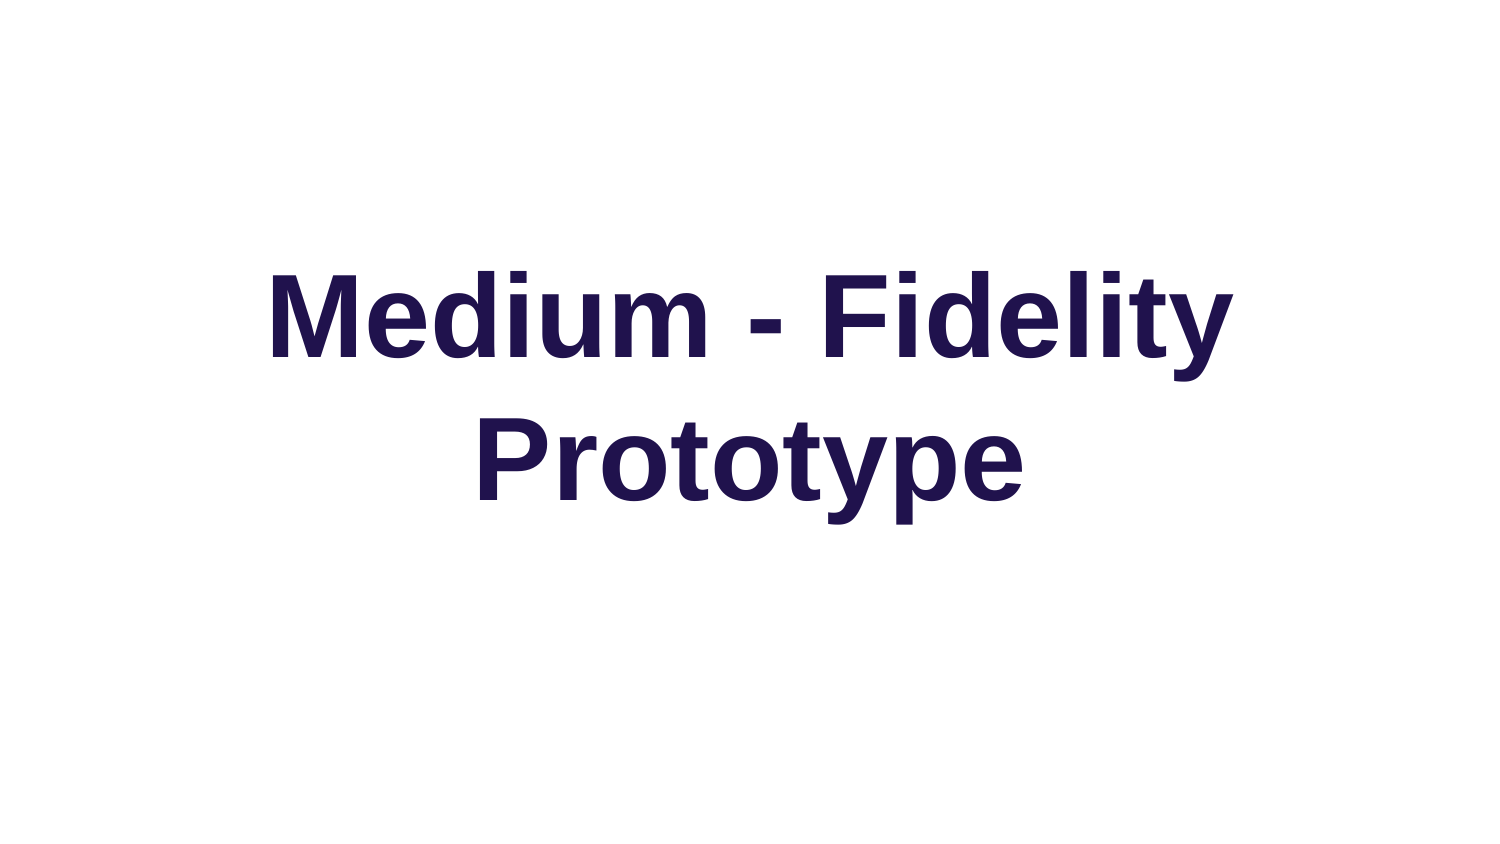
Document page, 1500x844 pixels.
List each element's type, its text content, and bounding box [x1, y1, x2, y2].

title Medium - Fidelity Prototype [51, 223, 1449, 620]
